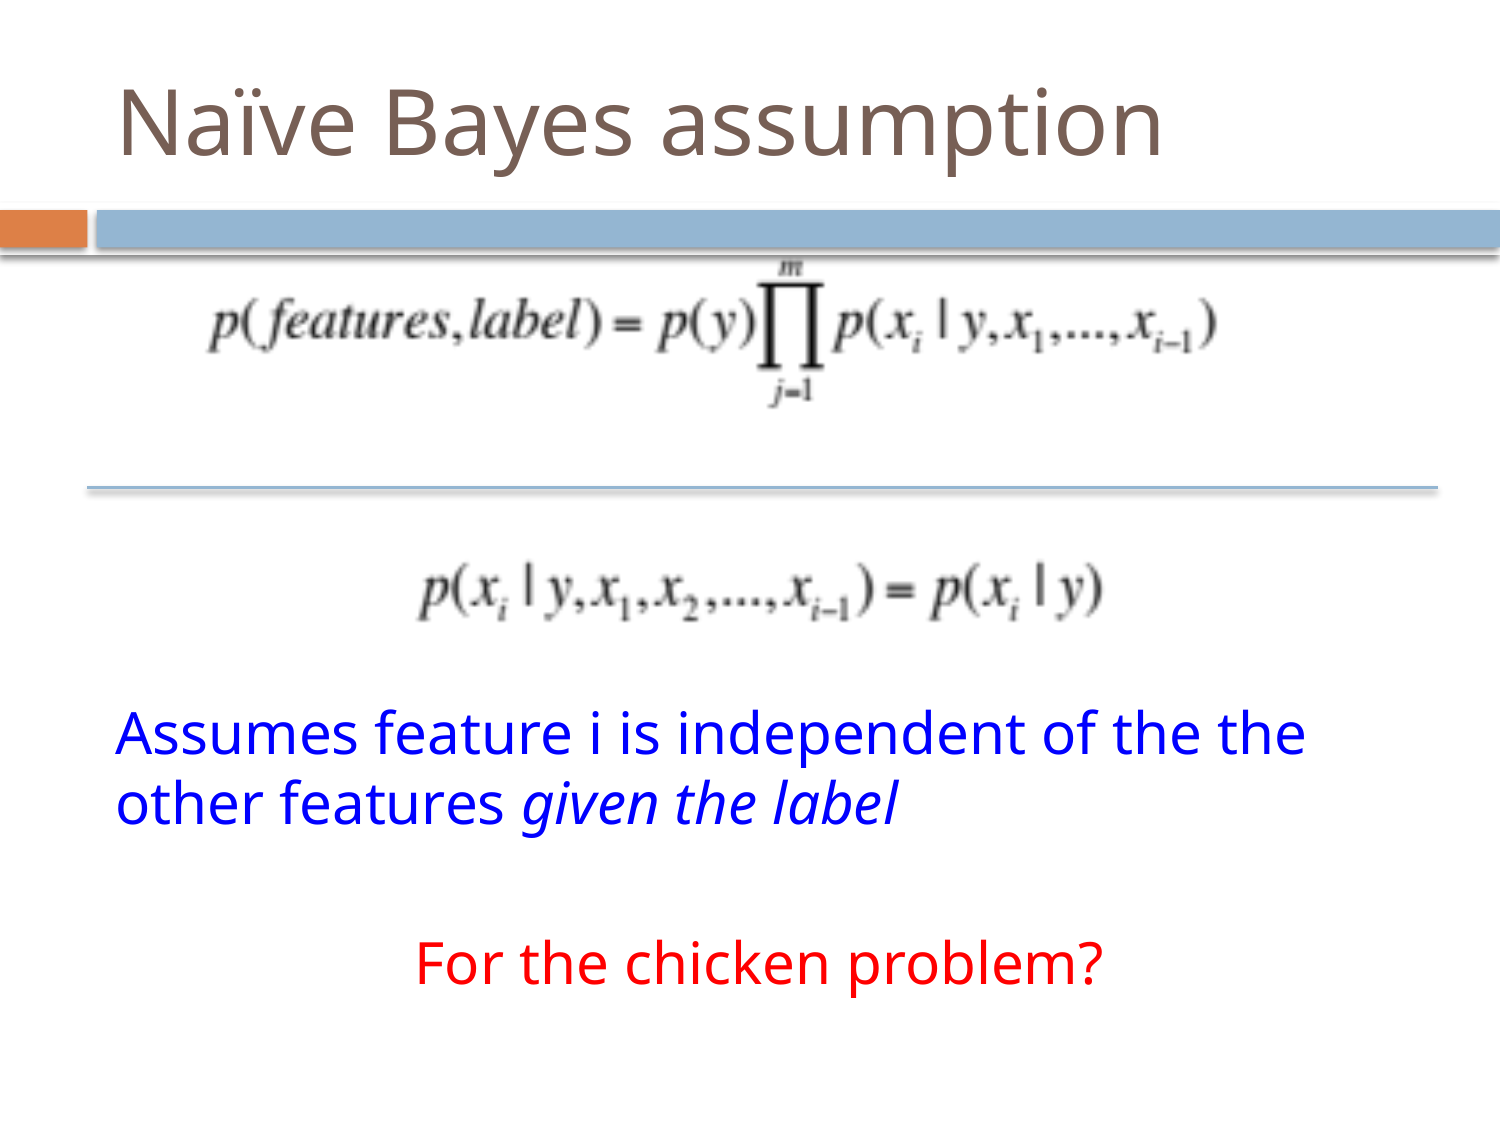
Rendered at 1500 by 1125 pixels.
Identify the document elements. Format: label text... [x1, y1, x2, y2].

title Naïve Bayes assumption [100, 37, 1438, 200]
text_box For the chicken problem? [399, 918, 1119, 1004]
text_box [199, 237, 1225, 417]
text_box Assumes feature i is independent of the the other features given the label [100, 688, 1438, 844]
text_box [410, 549, 1107, 631]
